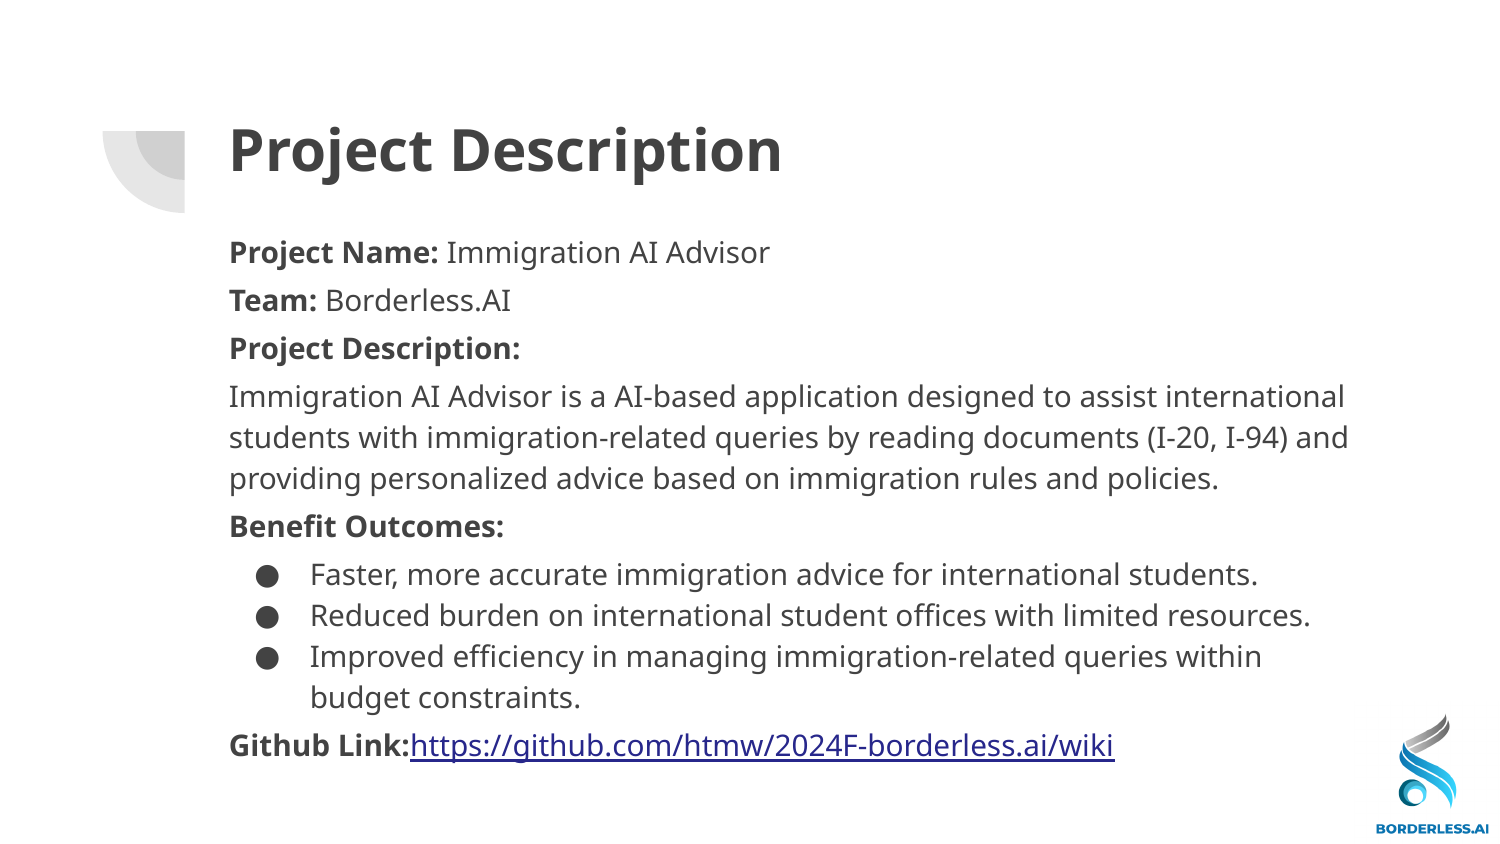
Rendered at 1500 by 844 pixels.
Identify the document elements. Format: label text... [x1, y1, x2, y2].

title Project Description [213, 98, 1368, 213]
picture [1354, 701, 1500, 844]
list Project Name: Immigration AI Advisor Team: Borderless.AI Project Description: Immigration AI Advisor is a AI-based application designed to assist international students with immigration-related queries by reading documents (I-20, I-94) and providing personalized advice based on immigration rules and policies. Benefit Outcomes: Faster, more accurate immigration advice for international students. Reduced burden on international student offices with limited resources. Improved efficiency in managing immigration-related queries within budget constraints. Github Link:https://github.com/htmw/2024F-borderless.ai/wiki [213, 213, 1368, 807]
